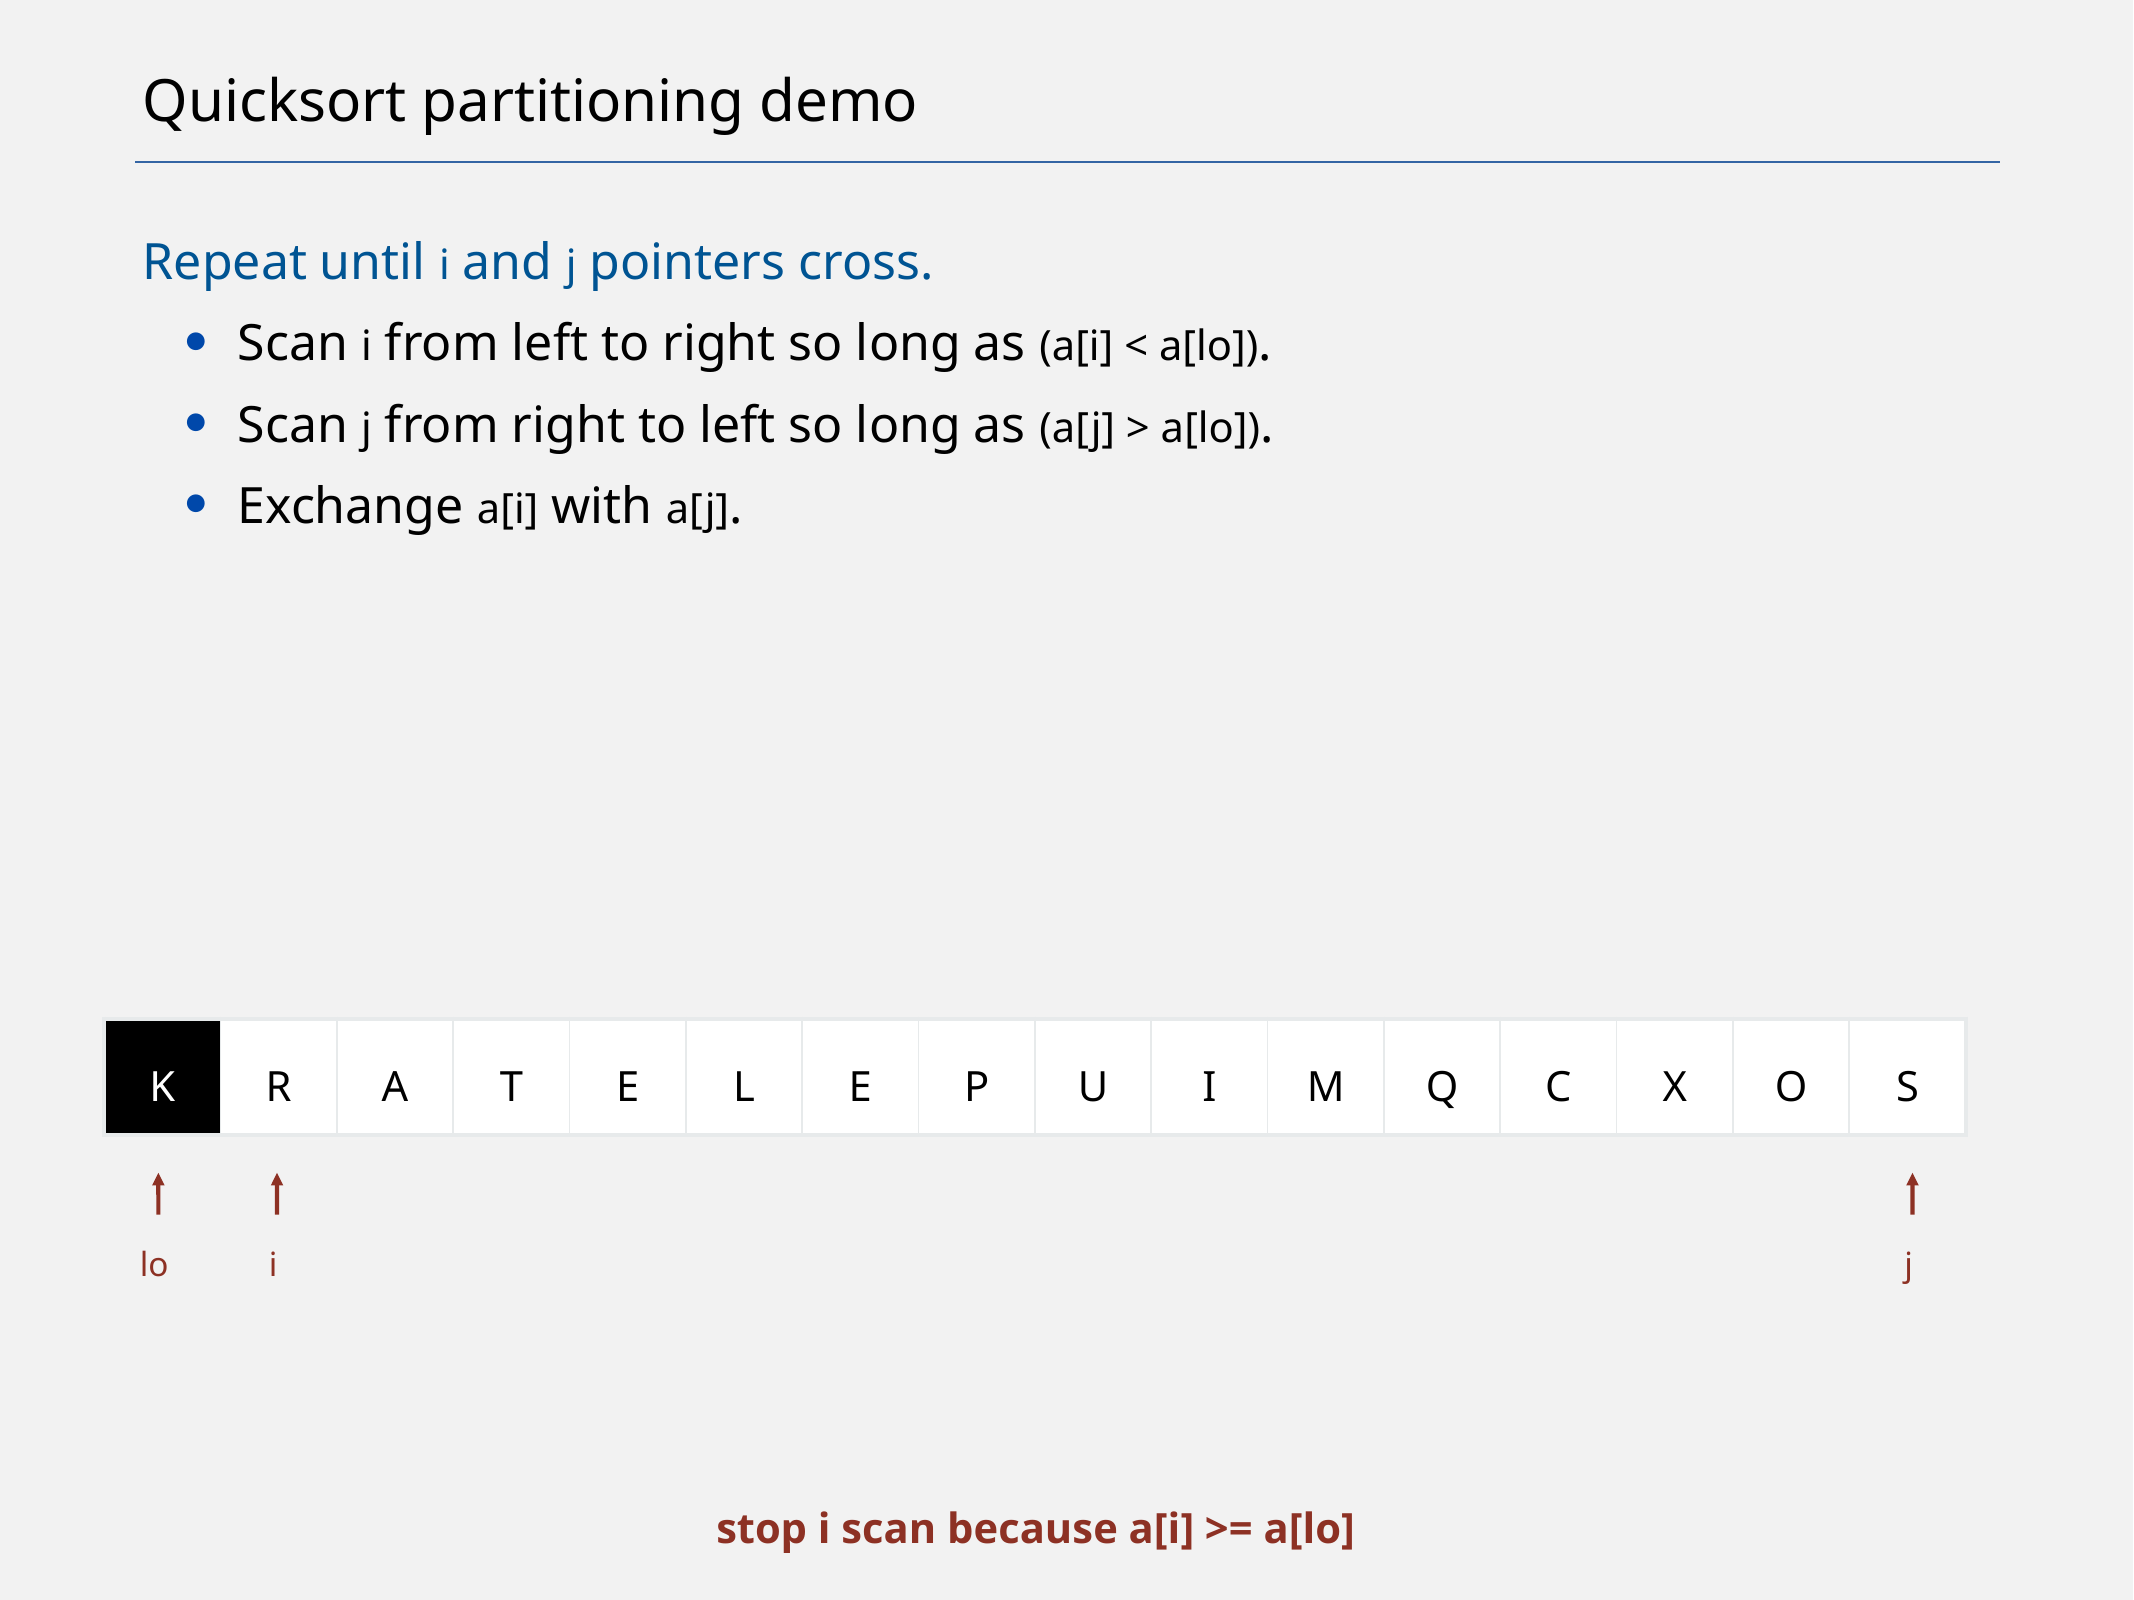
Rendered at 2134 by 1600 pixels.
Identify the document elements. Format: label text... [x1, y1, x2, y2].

table_header X [1617, 1021, 1732, 1133]
table_header P [919, 1021, 1034, 1133]
text_box [1906, 1172, 1919, 1215]
table_header S [1850, 1021, 1964, 1133]
table_header U [1036, 1021, 1150, 1133]
table_header E [570, 1021, 685, 1133]
table_header M [1268, 1021, 1383, 1133]
text_box [152, 1172, 165, 1215]
text_box stop i scan because a[i] >= a[lo] [104, 1477, 1967, 1552]
list Repeat until i and j pointers cross. Scan i from left to right so long as (a[i] < a[lo]). Scan j from right to left so long as (a[j] > a[lo]). Exchange a[i] with a[j]. [132, 207, 2001, 1543]
text_box j [1894, 1222, 1923, 1283]
table_header I [1152, 1021, 1267, 1133]
table_header Q [1385, 1021, 1499, 1133]
table_header R [221, 1021, 336, 1133]
text_box i [259, 1222, 288, 1283]
table_header K [106, 1021, 220, 1133]
table_header T [454, 1021, 569, 1133]
table_header A [338, 1021, 452, 1133]
table_header L [687, 1021, 801, 1133]
text_box [270, 1172, 284, 1215]
title Quicksort partitioning demo [132, 0, 2001, 134]
text_box lo [130, 1222, 179, 1283]
table_header O [1734, 1021, 1848, 1133]
table_header C [1501, 1021, 1616, 1133]
table_header E [803, 1021, 918, 1133]
